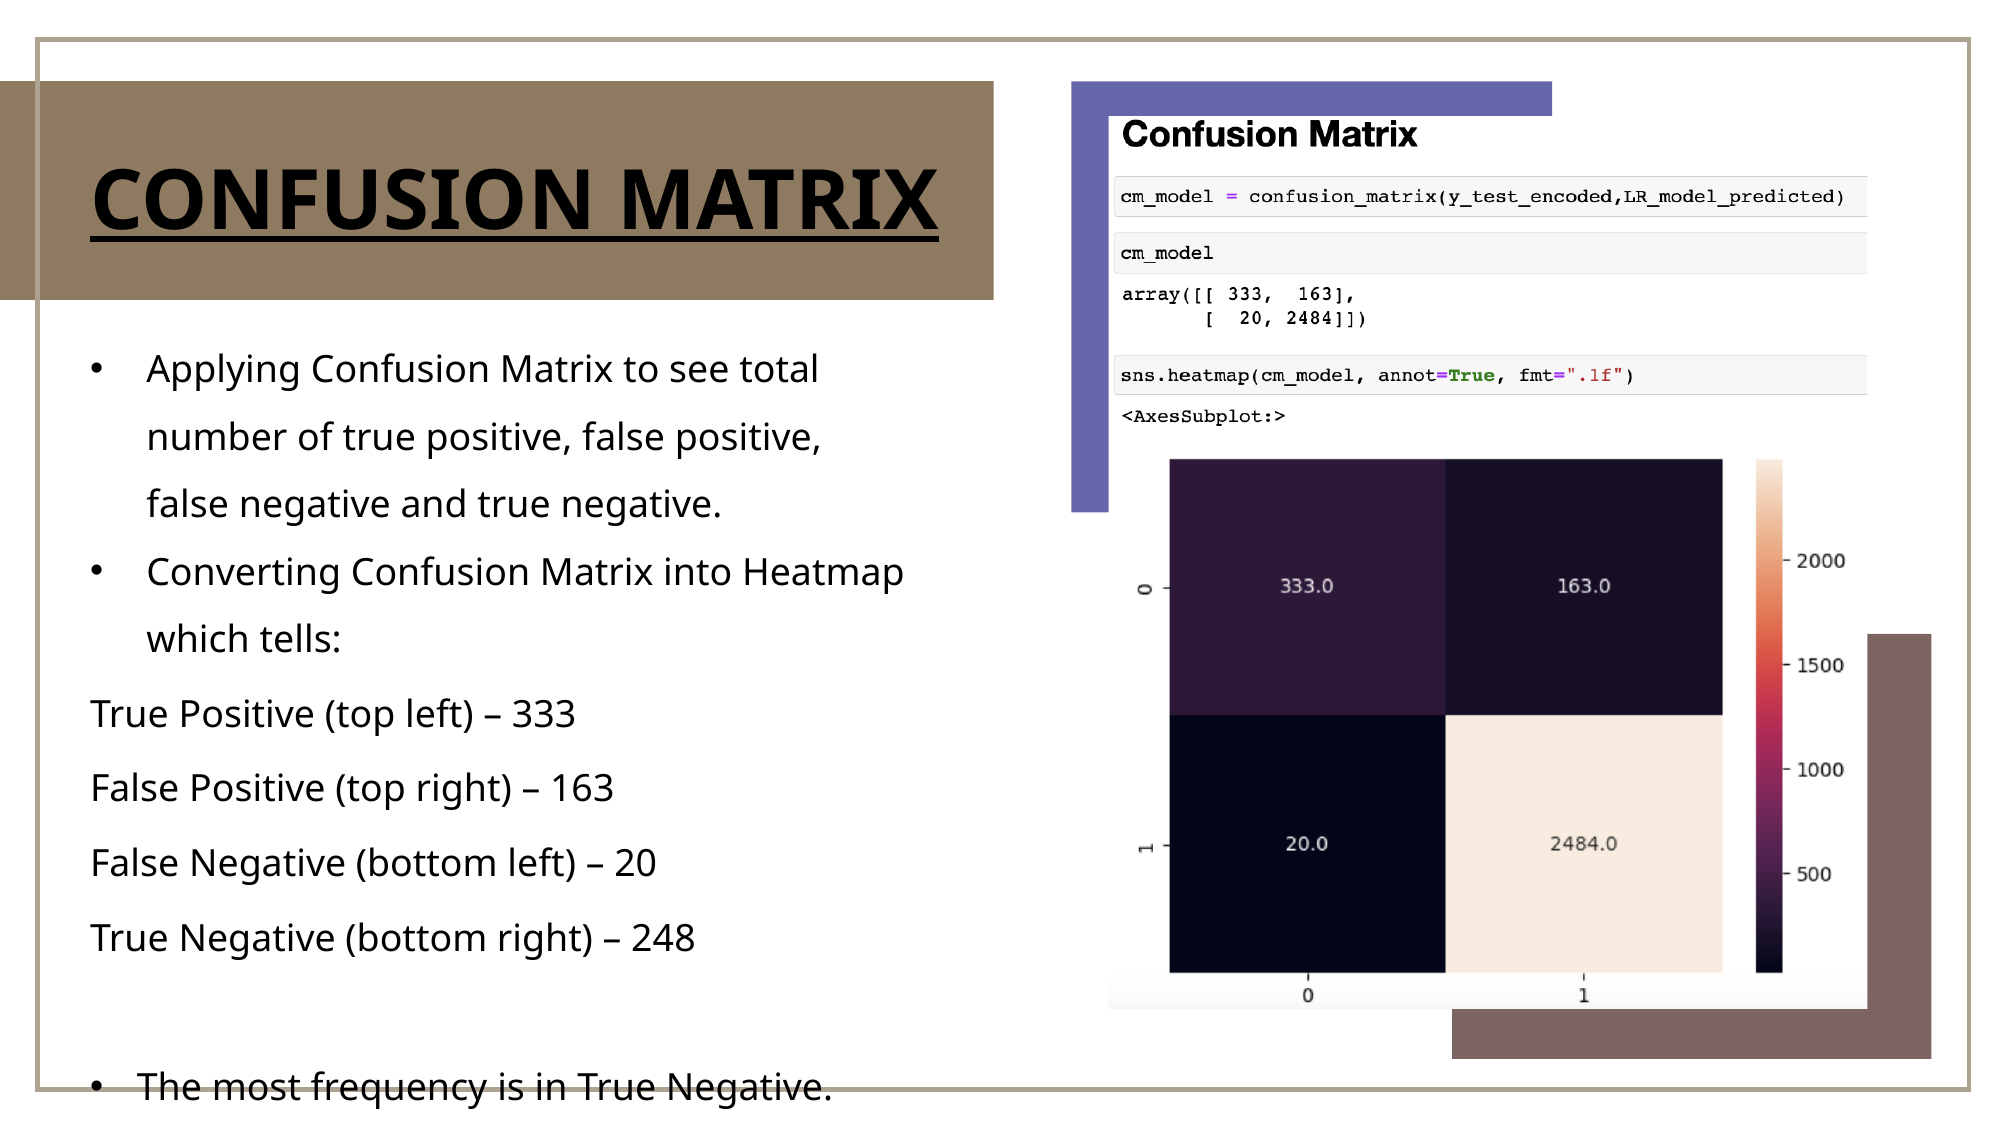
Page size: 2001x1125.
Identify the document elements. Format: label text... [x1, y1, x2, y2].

title CONFUSION MATRIX [75, 149, 1000, 408]
picture [1108, 116, 1868, 1009]
list Applying Confusion Matrix to see total number of true positive, false positive, false negative and true negative. Converting Confusion Matrix into Heatmap which tells: True Positive (top left) – 333 False Positive (top right) – 163 False Negative (bottom left) – 20 True Negative (bottom right) – 248 The most frequency is in True Negative. [75, 314, 929, 1062]
